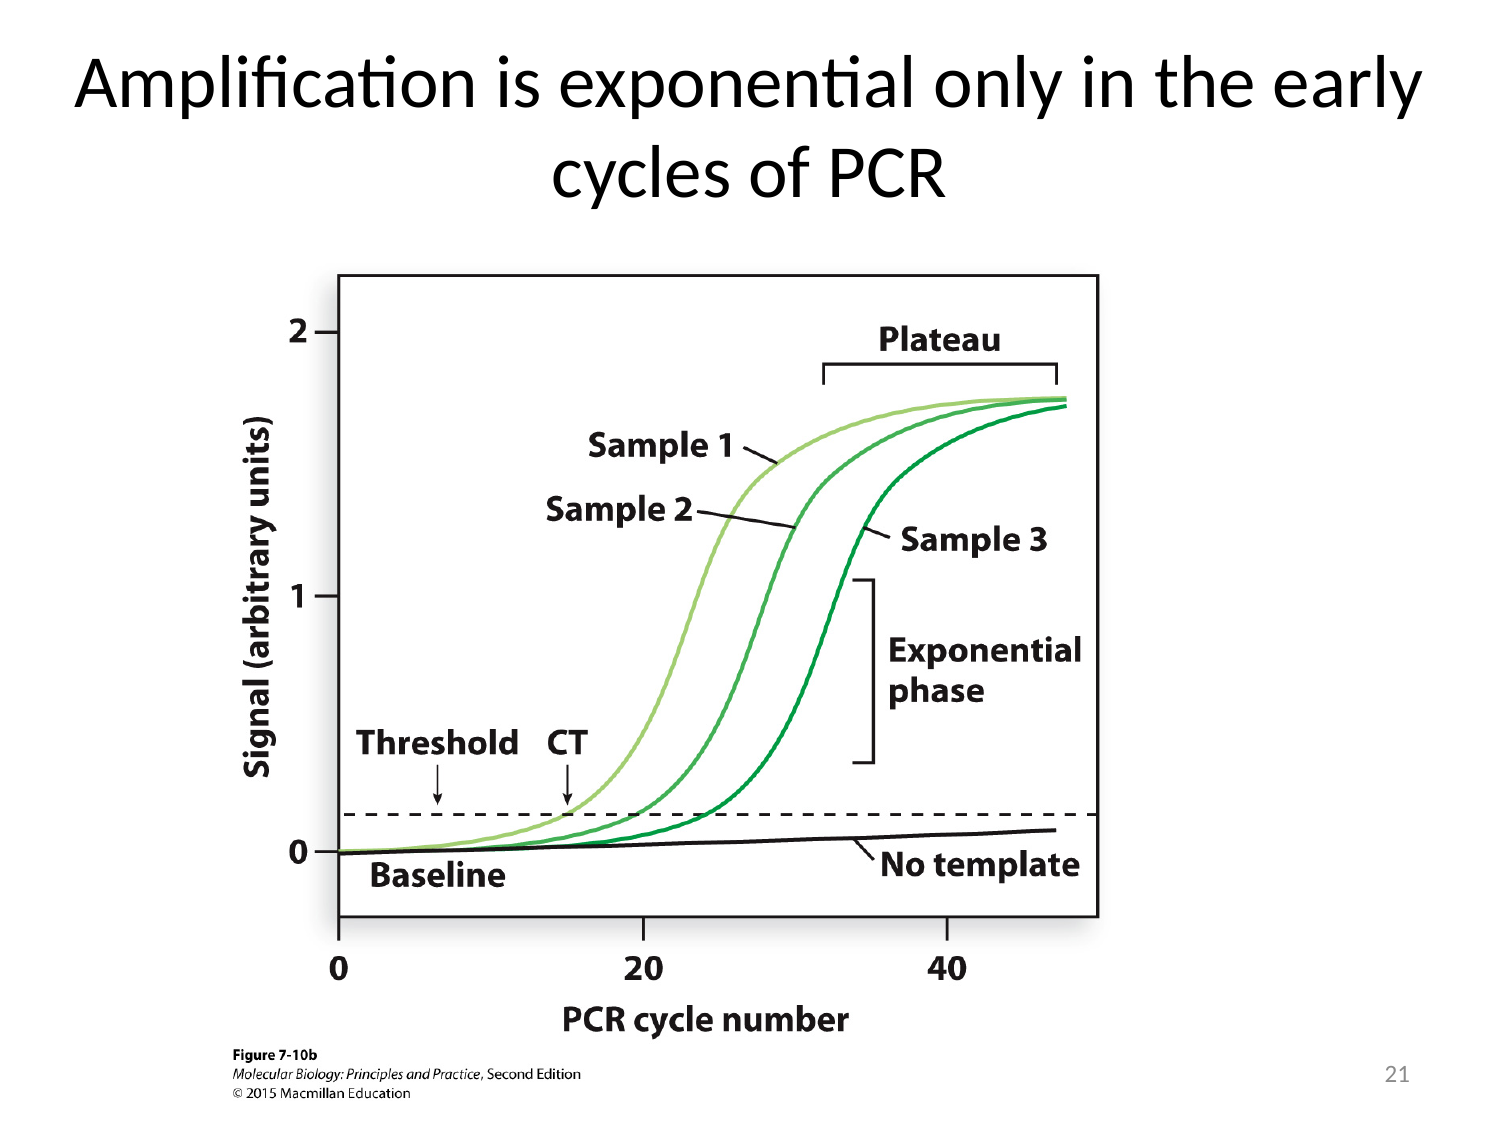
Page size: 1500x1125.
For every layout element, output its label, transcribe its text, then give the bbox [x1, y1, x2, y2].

picture [226, 263, 1111, 1104]
text_box Amplification is exponential only in the early cycles of PCR [8, 25, 1491, 213]
slide_number 21 [1115, 1042, 1425, 1103]
